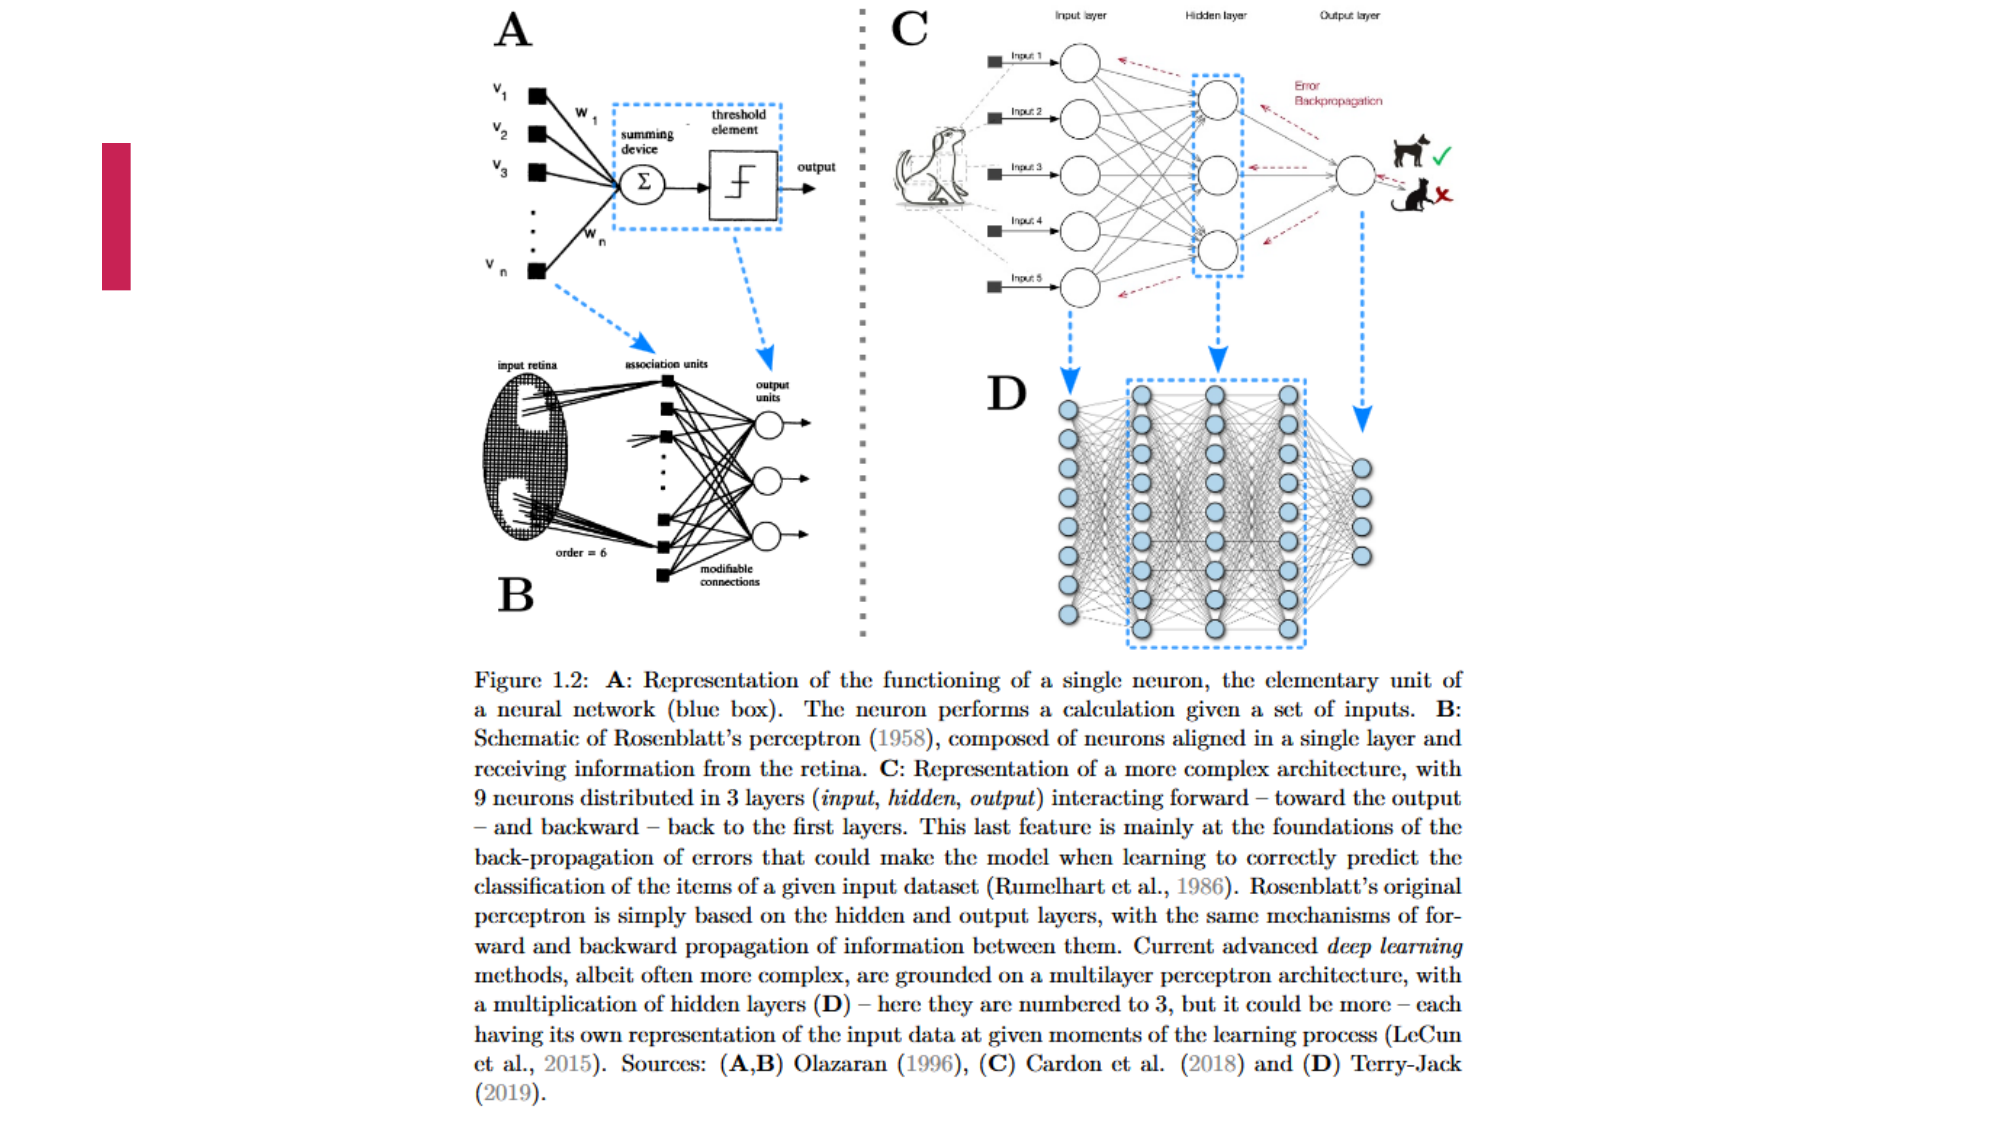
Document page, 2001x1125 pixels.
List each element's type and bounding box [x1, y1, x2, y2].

picture [451, 0, 1549, 1125]
